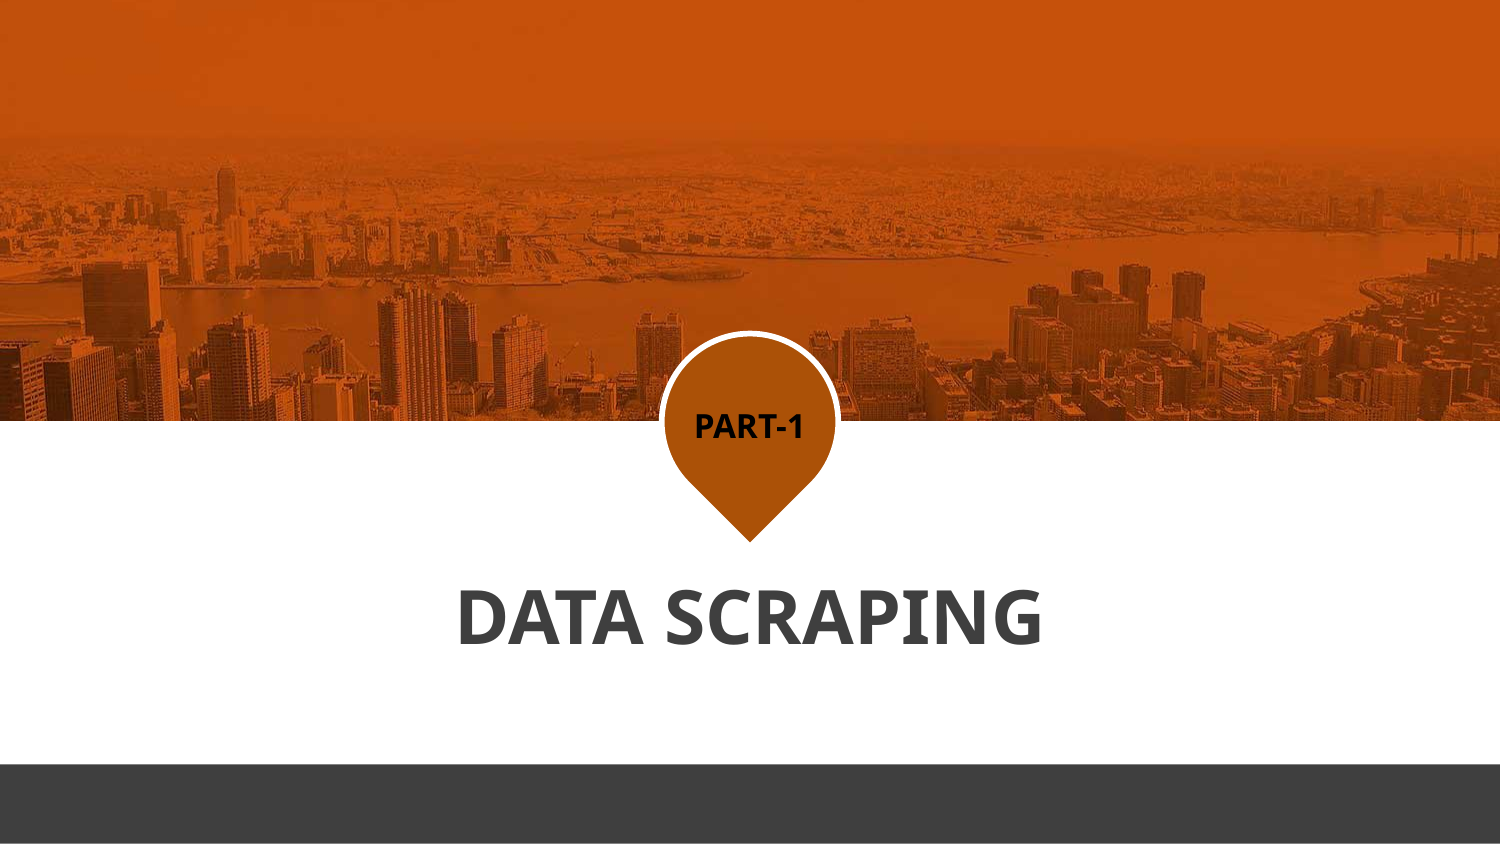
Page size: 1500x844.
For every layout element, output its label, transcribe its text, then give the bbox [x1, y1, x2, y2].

text_box PA [667, 454, 833, 547]
text_box PART-1 [667, 430, 833, 454]
text_box PA [662, 430, 667, 452]
text_box PA [833, 430, 838, 452]
list DATA SCRAPING [0, 576, 1500, 653]
picture [0, 0, 1500, 421]
